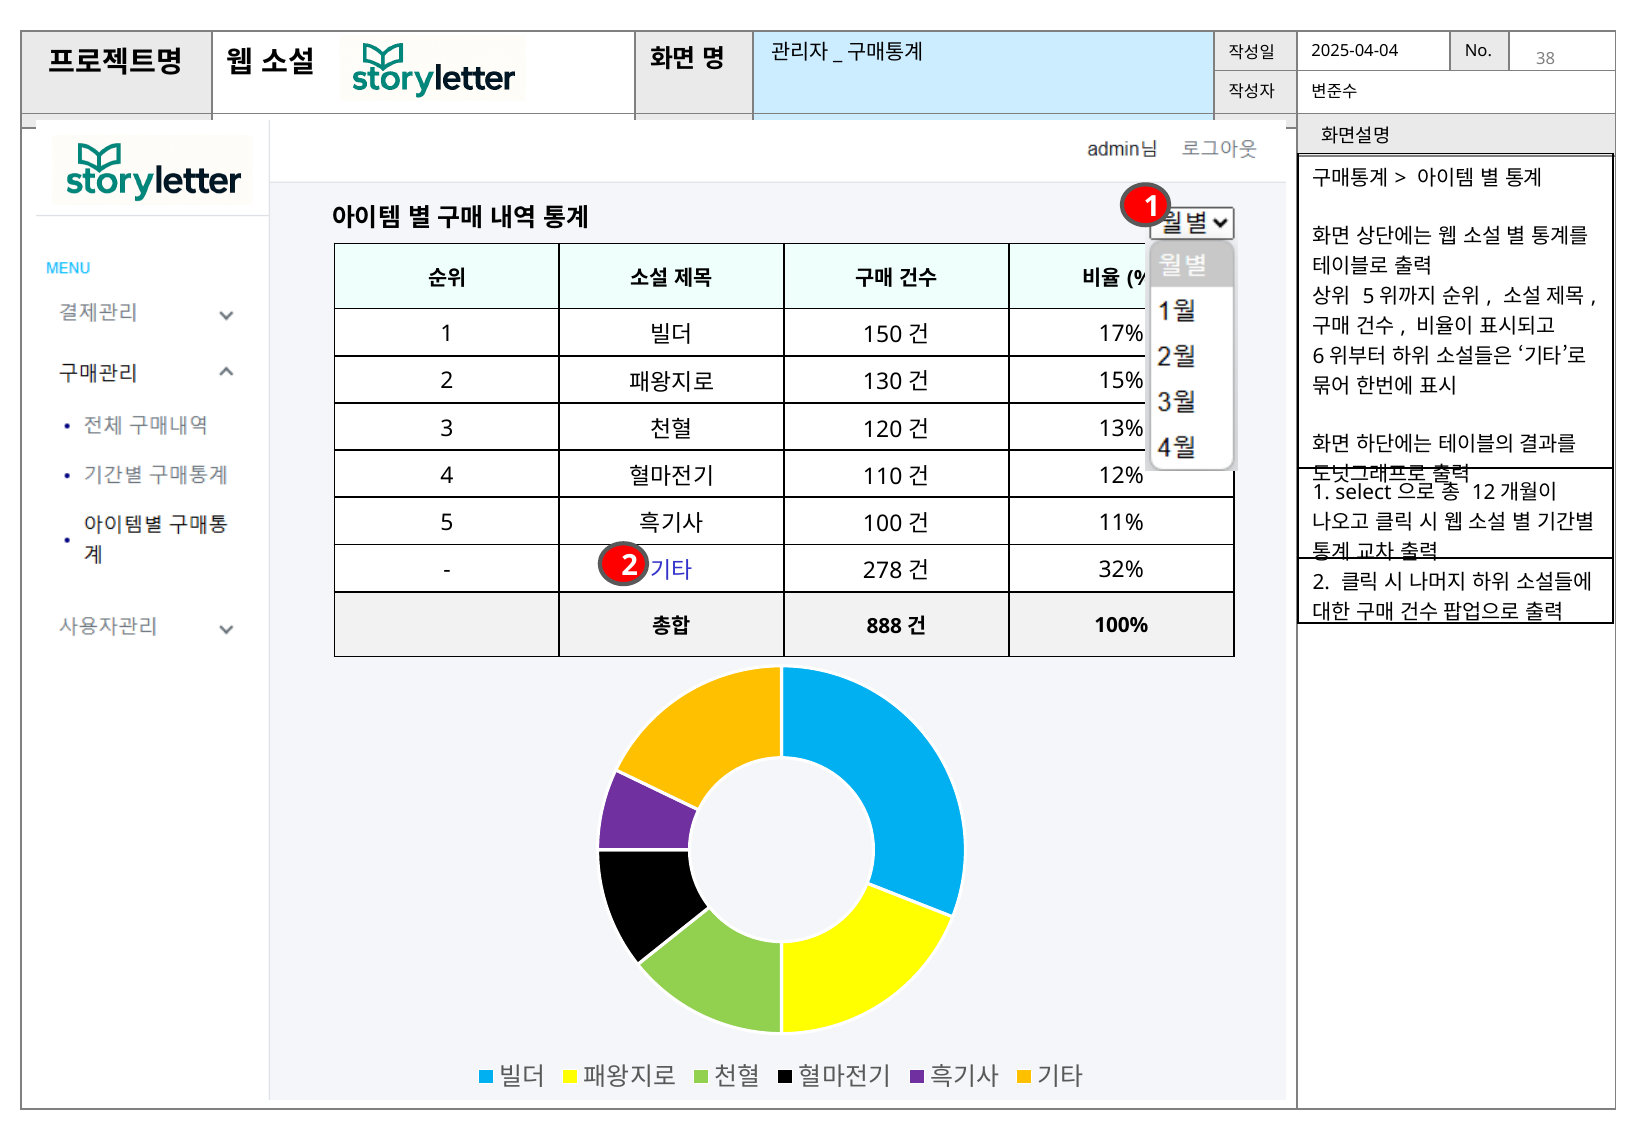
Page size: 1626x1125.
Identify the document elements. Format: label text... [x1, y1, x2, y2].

picture [24, 119, 1286, 1100]
table_header 구매통계> 아이템 별 통계 화면 상단에는 웹 소설 별 통계를 테이블로 출력 상위 5위까지 순위, 소설 제목, 구매 건수, 비율이 표시되고 6위부터 하위 소설들은 ‘기타’로 묶어 한번에 표시 화면 하단에는 테이블의 결과를 도넛그래프로 출력 [1299, 154, 1612, 467]
chart [273, 656, 1289, 1100]
table_cell 2. 클릭 시 나머지 하위 소설들에 대한 구매 건수 팝업으로 출력 [1299, 559, 1612, 622]
table_cell 1. select으로 총 12개월이 나오고 클릭 시 웹 소설 별 기간별 통계 교차 출력 [1299, 469, 1612, 557]
picture [339, 35, 526, 101]
text_box 관리자_구매통계 [756, 31, 939, 71]
